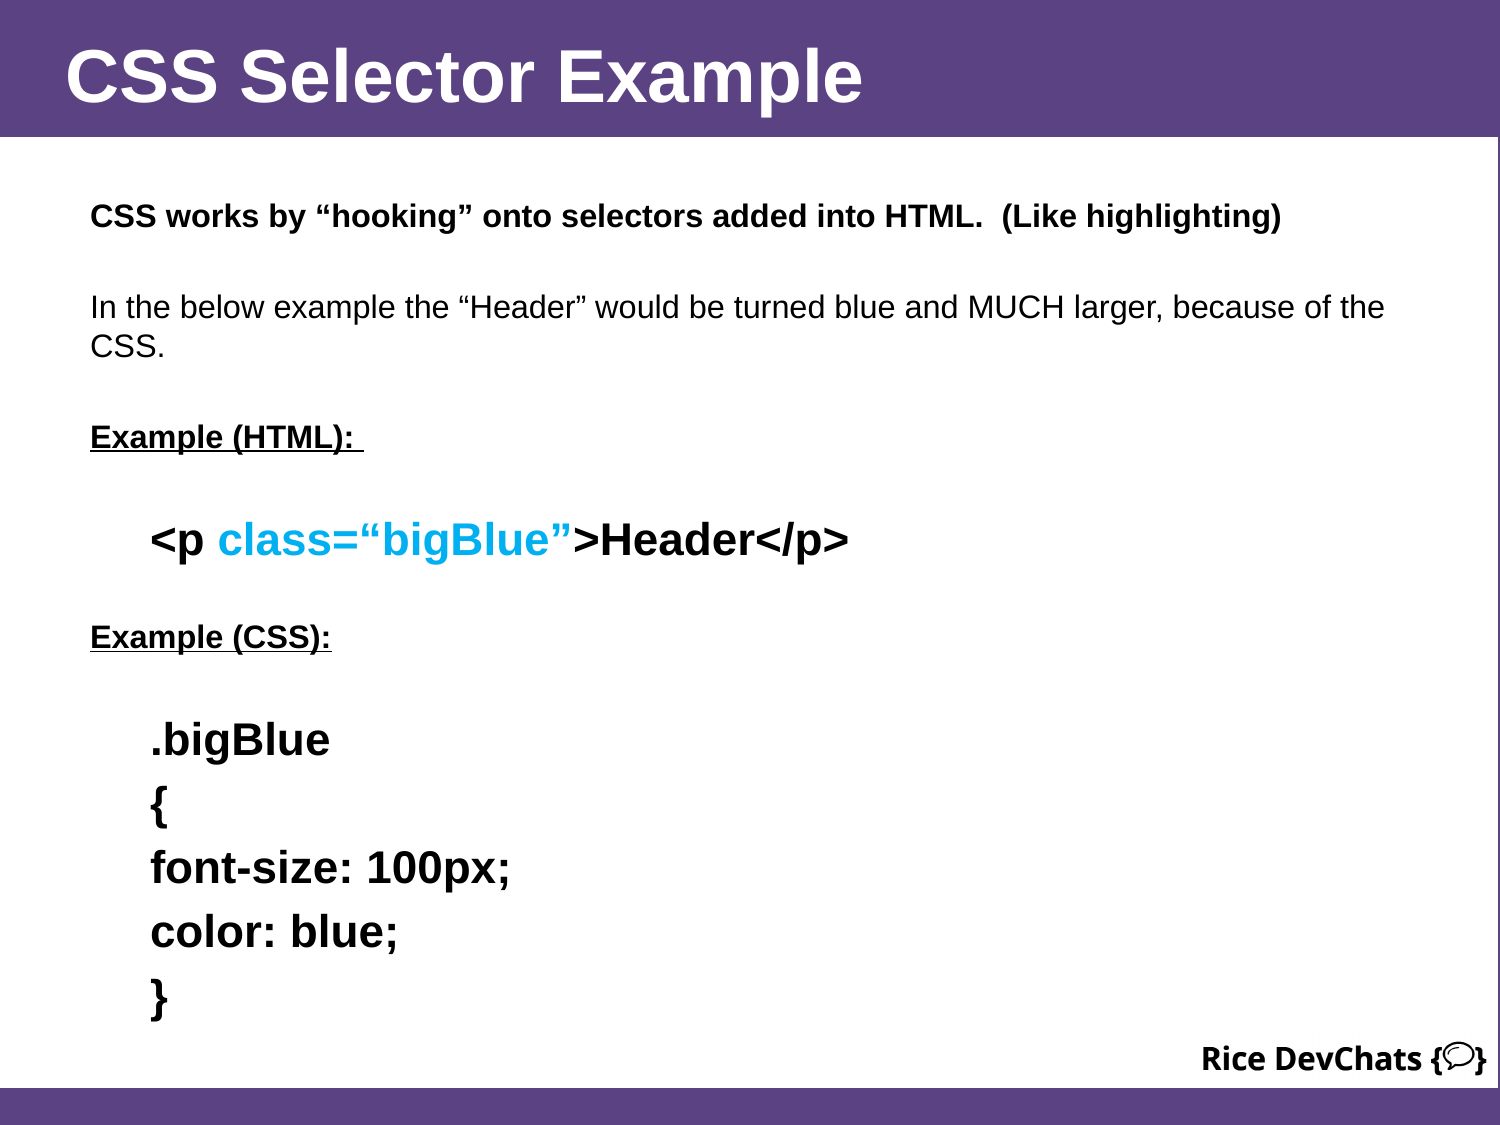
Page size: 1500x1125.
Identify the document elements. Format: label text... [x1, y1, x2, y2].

list CSS works by “hooking” onto selectors added into HTML. (Like highlighting) In the below example the “Header” would be turned blue and MUCH larger, because of the CSS. Example (HTML): <p class=“bigBlue”>Header</p> Example (CSS): .bigBlue { font-size: 100px; color: blue; } [75, 187, 1413, 1033]
picture [1187, 1032, 1498, 1084]
title CSS Selector Example [50, 20, 1400, 125]
text_box [0, 135, 1500, 1090]
